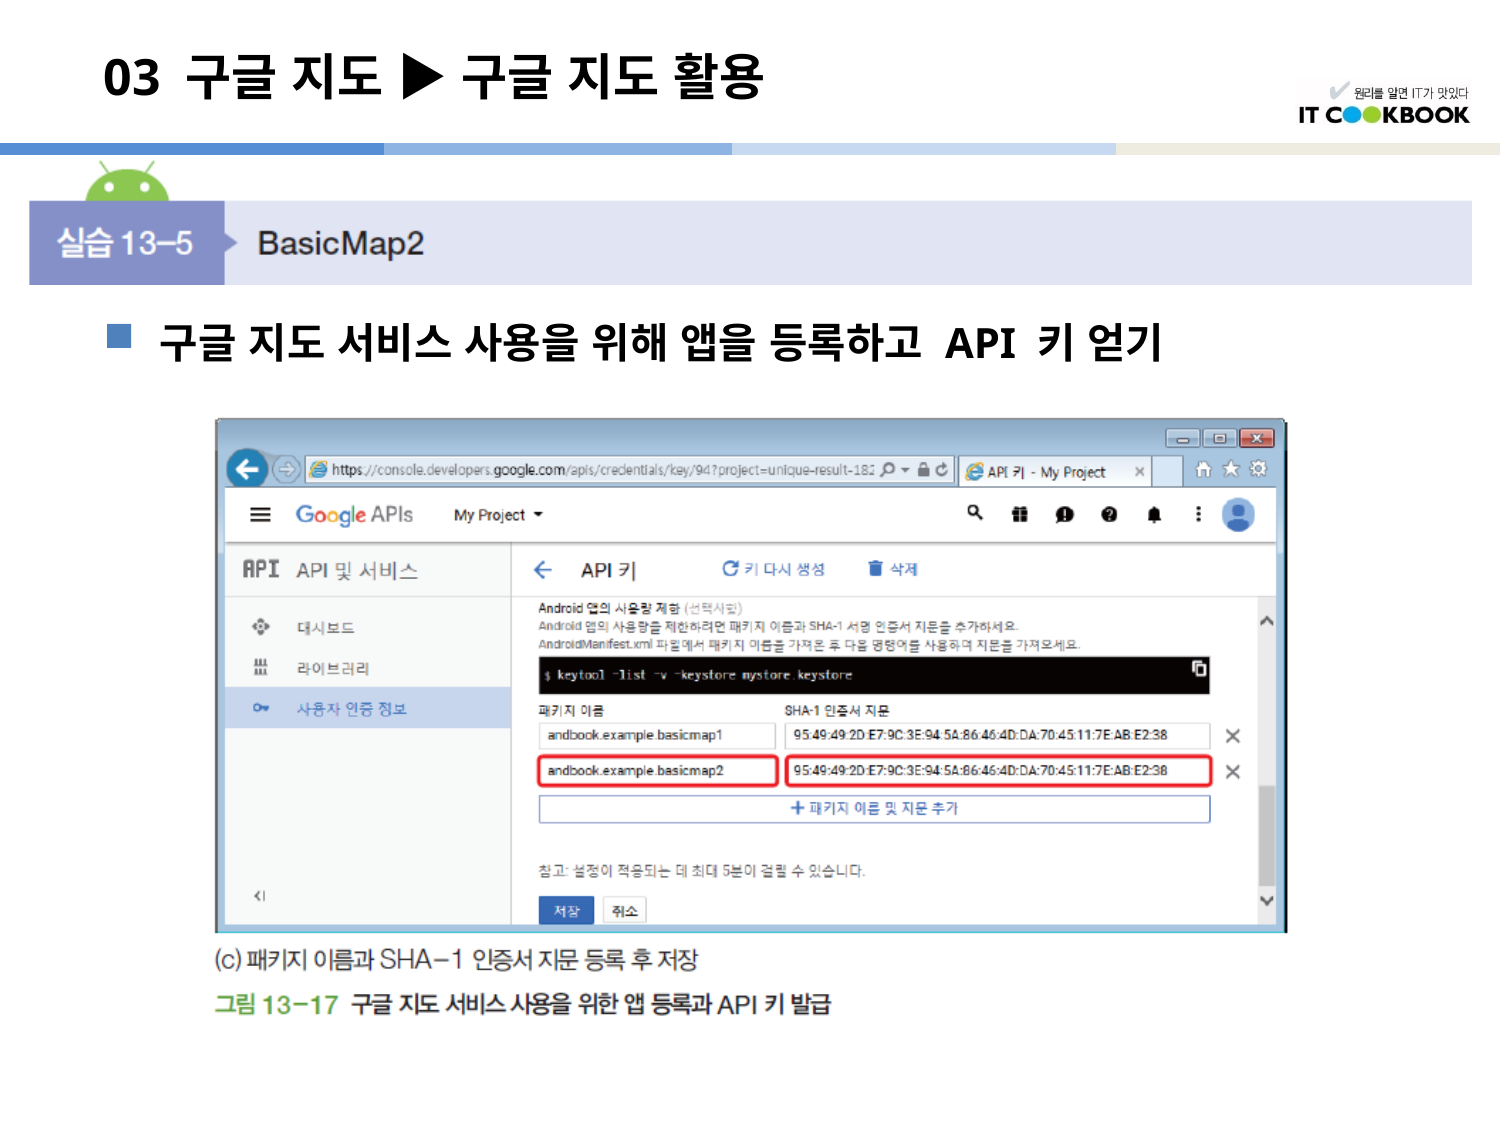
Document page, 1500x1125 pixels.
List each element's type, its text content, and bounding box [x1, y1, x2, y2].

picture [1295, 78, 1473, 125]
title 03 구글 지도 ▶ 구글 지도 활용 [88, 30, 1330, 121]
picture [27, 160, 1473, 285]
list 구글 지도 서비스 사용을 위해 앱을 등록하고 API 키 얻기 [88, 293, 1436, 1083]
picture [200, 404, 1300, 1030]
